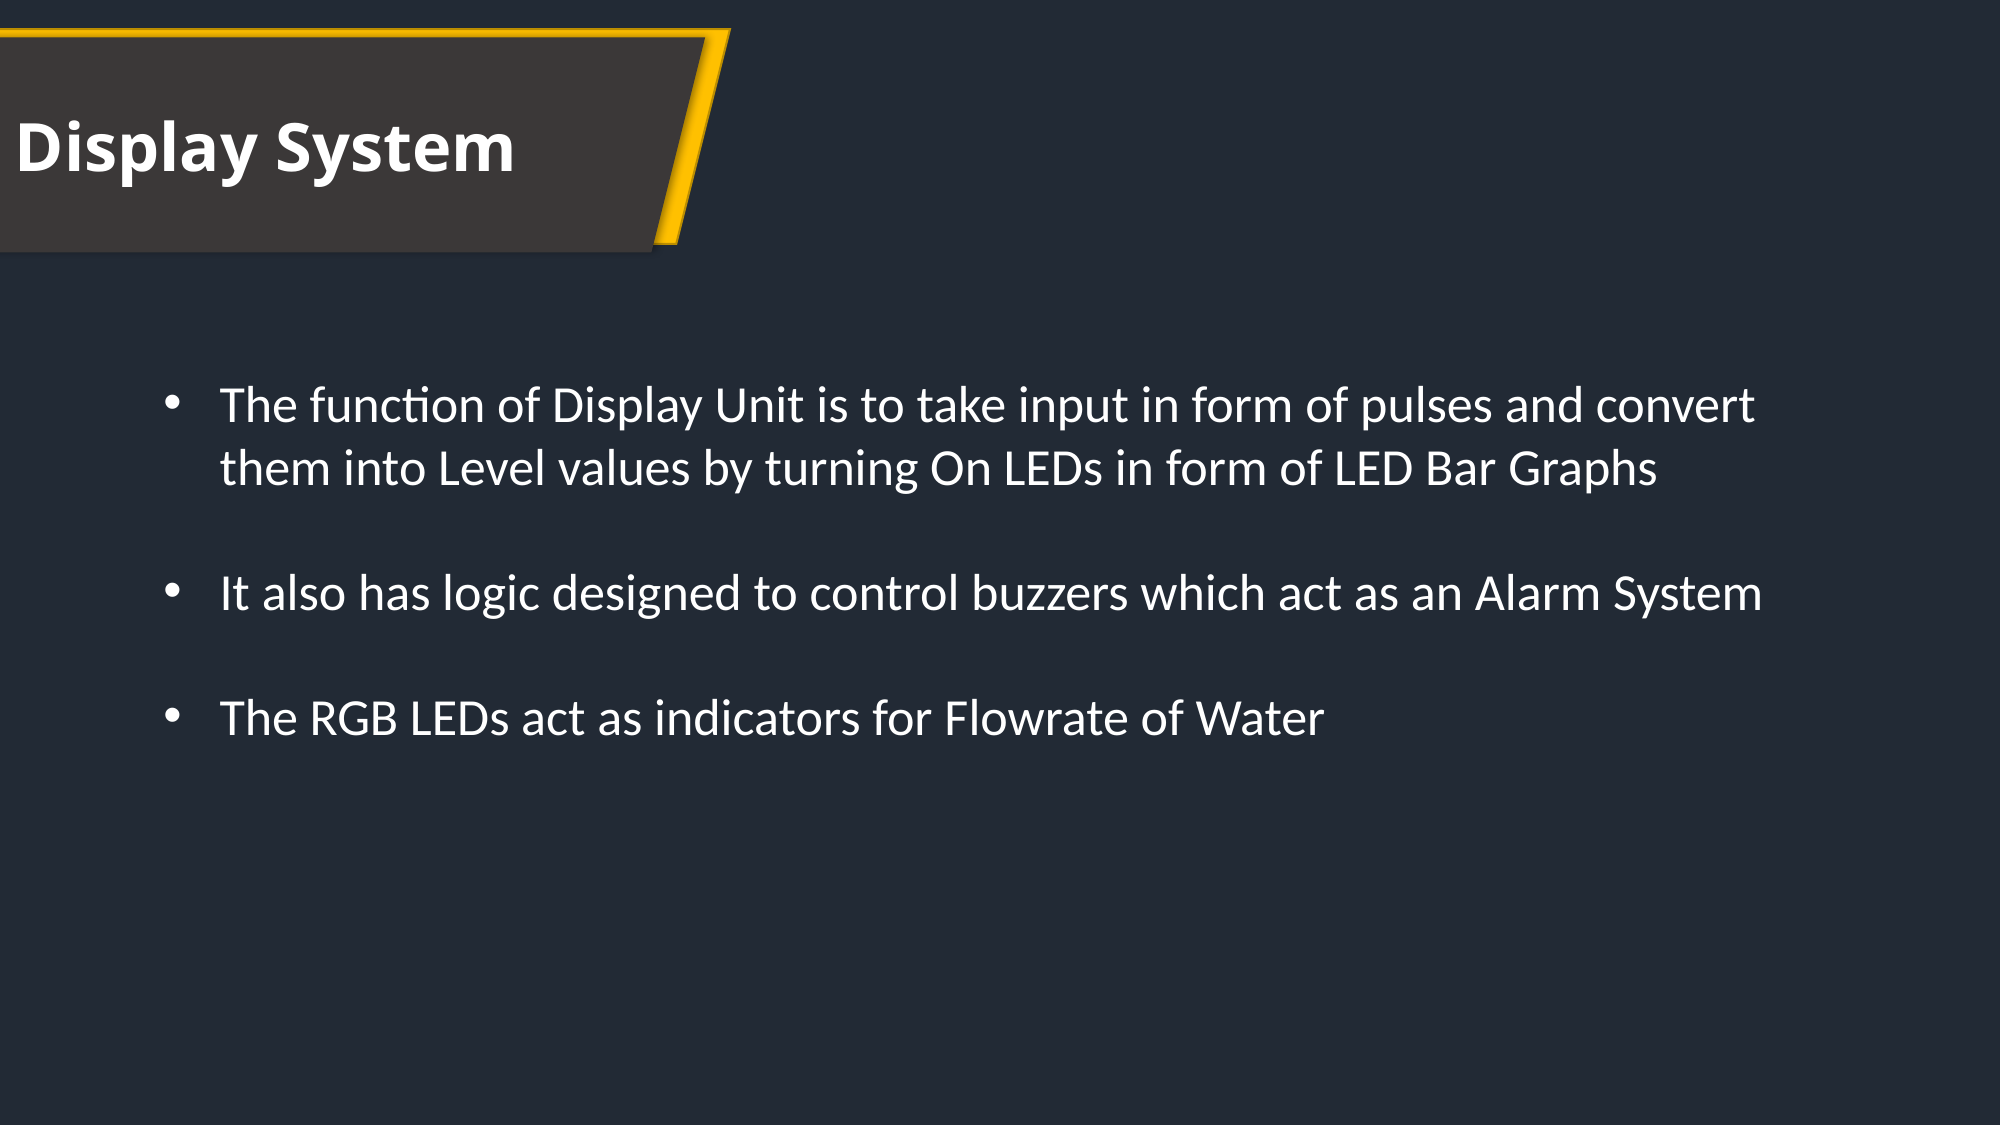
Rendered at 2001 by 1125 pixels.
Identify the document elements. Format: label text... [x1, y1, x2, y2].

text_box The function of Display Unit is to take input in form of pulses and convert them into Level values by turning On LEDs in form of LED Bar Graphs It also has logic designed to control buzzers which act as an Alarm System The RGB LEDs act as indicators for Flowrate of Water [148, 363, 1852, 816]
text_box [0, 28, 732, 245]
text_box Display System [0, 36, 707, 254]
